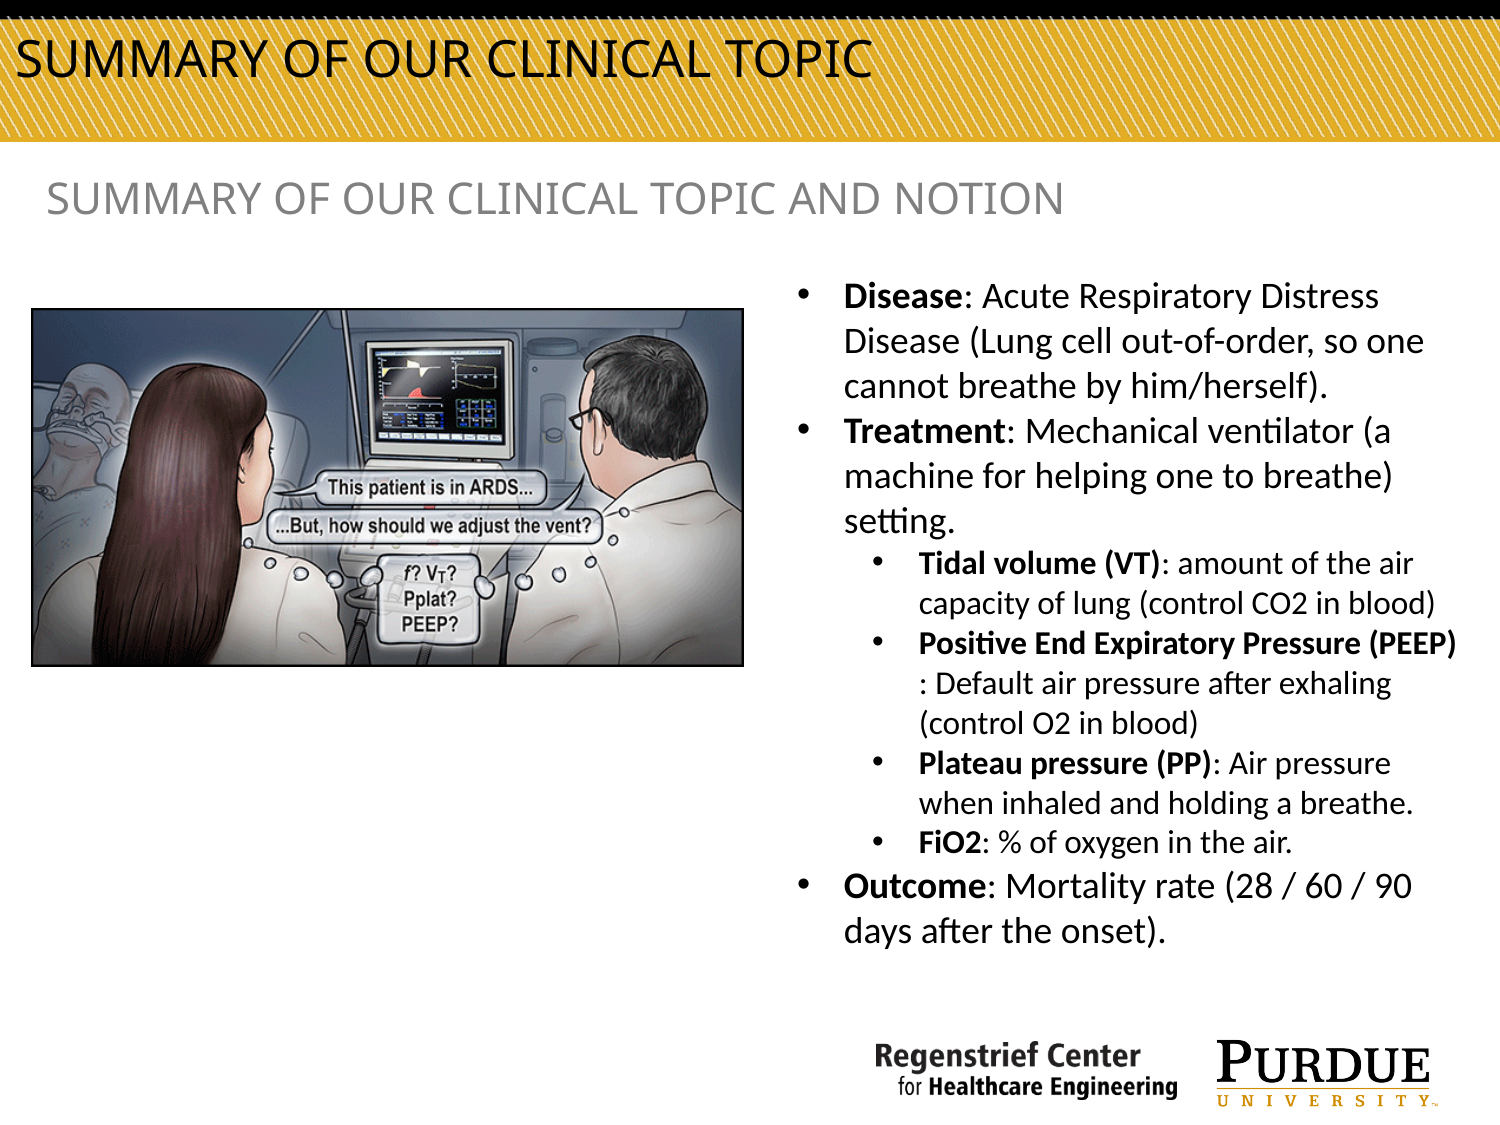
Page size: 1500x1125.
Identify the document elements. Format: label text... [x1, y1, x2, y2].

picture [876, 1041, 1177, 1100]
list Summary of our clinical topic [0, 25, 1344, 138]
text_box Disease: Acute Respiratory Distress Disease (Lung cell out-of-order, so one cannot breathe by him/herself). Treatment: Mechanical ventilator (a machine for helping one to breathe) setting. Tidal volume (VT): amount of the air capacity of lung (control CO2 in blood) Positive End Expiratory Pressure (PEEP) : Default air pressure after exhaling (control O2 in blood) Plateau pressure (PP): Air pressure when inhaled and holding a breathe. FiO2: % of oxygen in the air. Outcome: Mortality rate (28 / 60 / 90 days after the onset). [782, 263, 1474, 958]
picture [31, 308, 744, 667]
list Summary of our clinical topic and notion [31, 168, 1369, 248]
